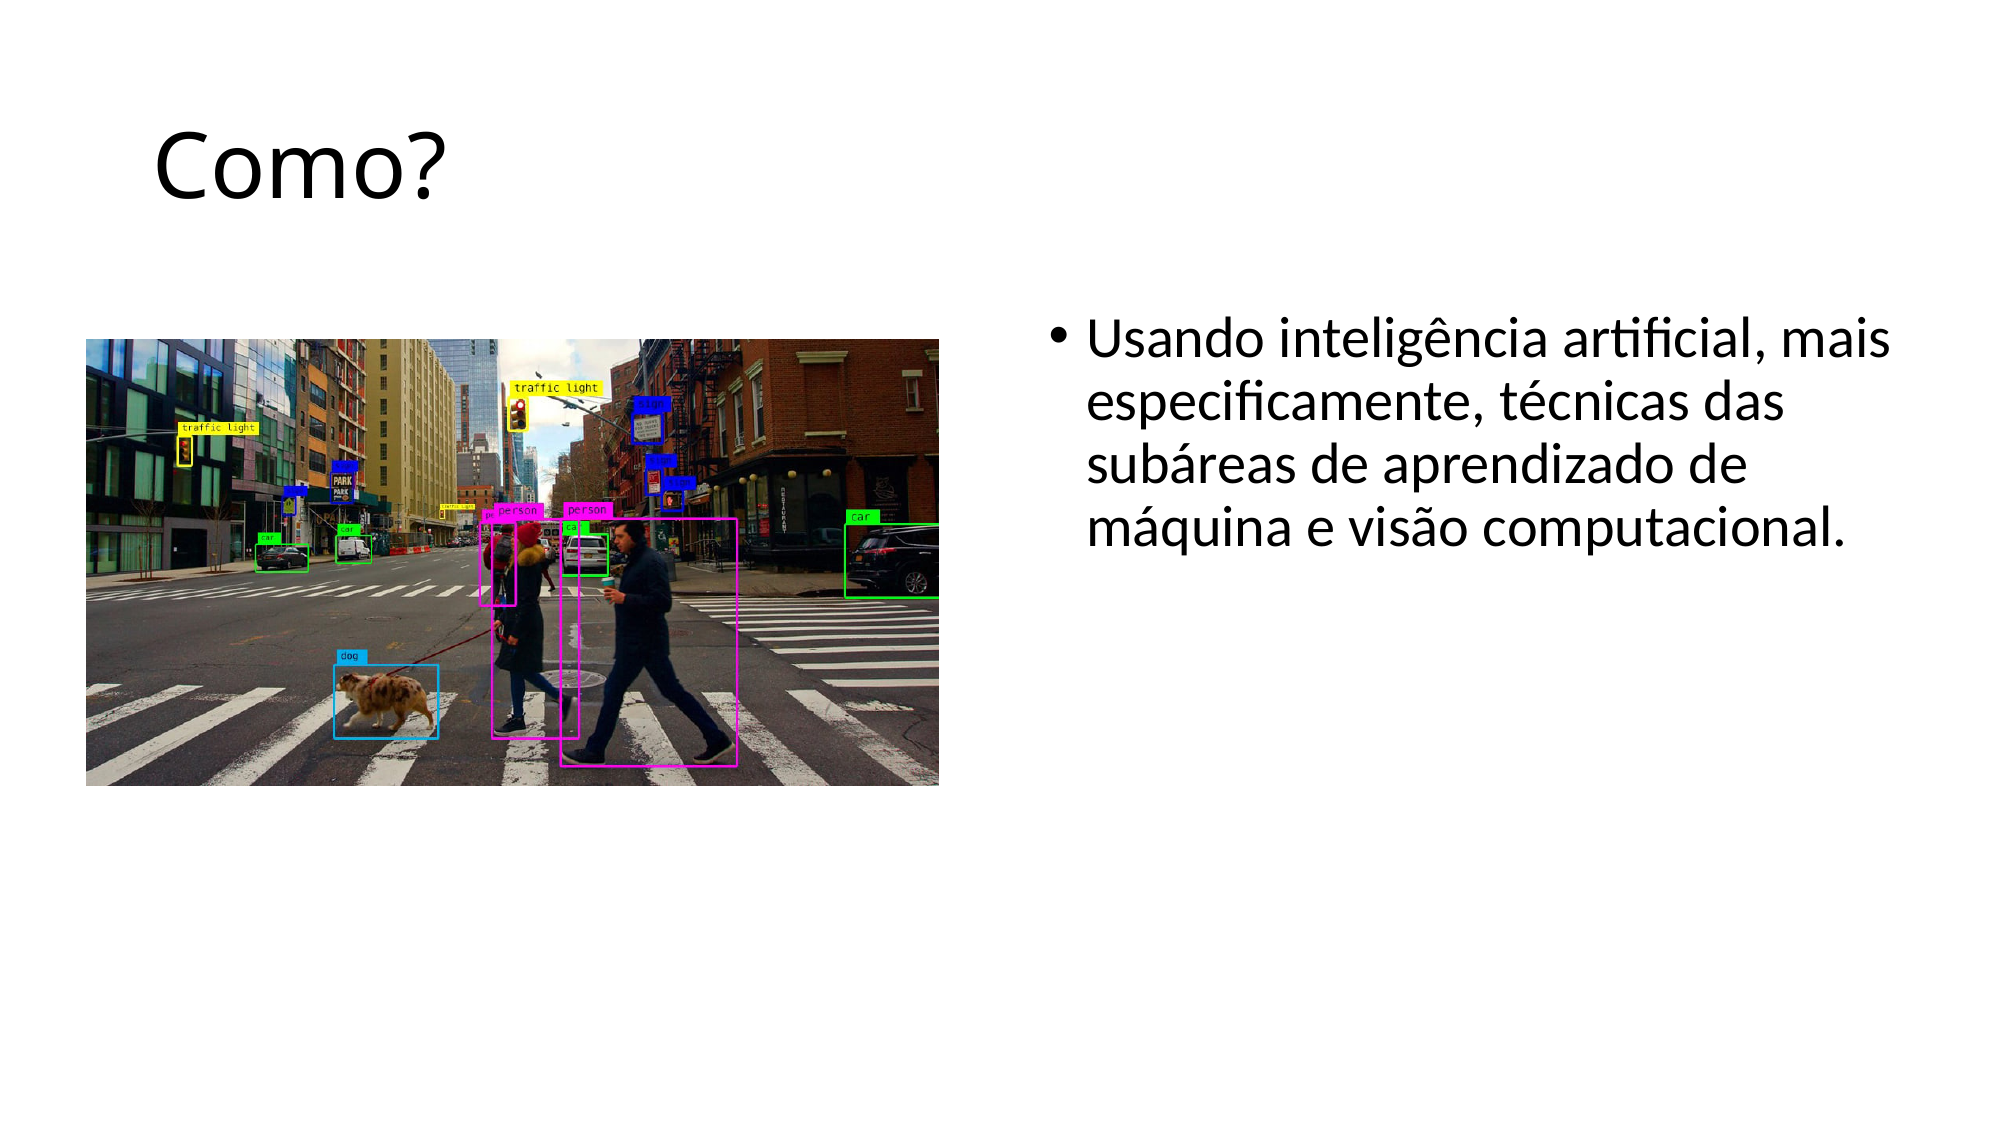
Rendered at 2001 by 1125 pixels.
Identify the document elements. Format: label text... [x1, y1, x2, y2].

list Usando inteligência artificial, mais especificamente, técnicas das subáreas de aprendizado de máquina e visão computacional. [1033, 299, 1961, 1014]
picture [86, 339, 939, 786]
title Como? [137, 59, 1863, 278]
